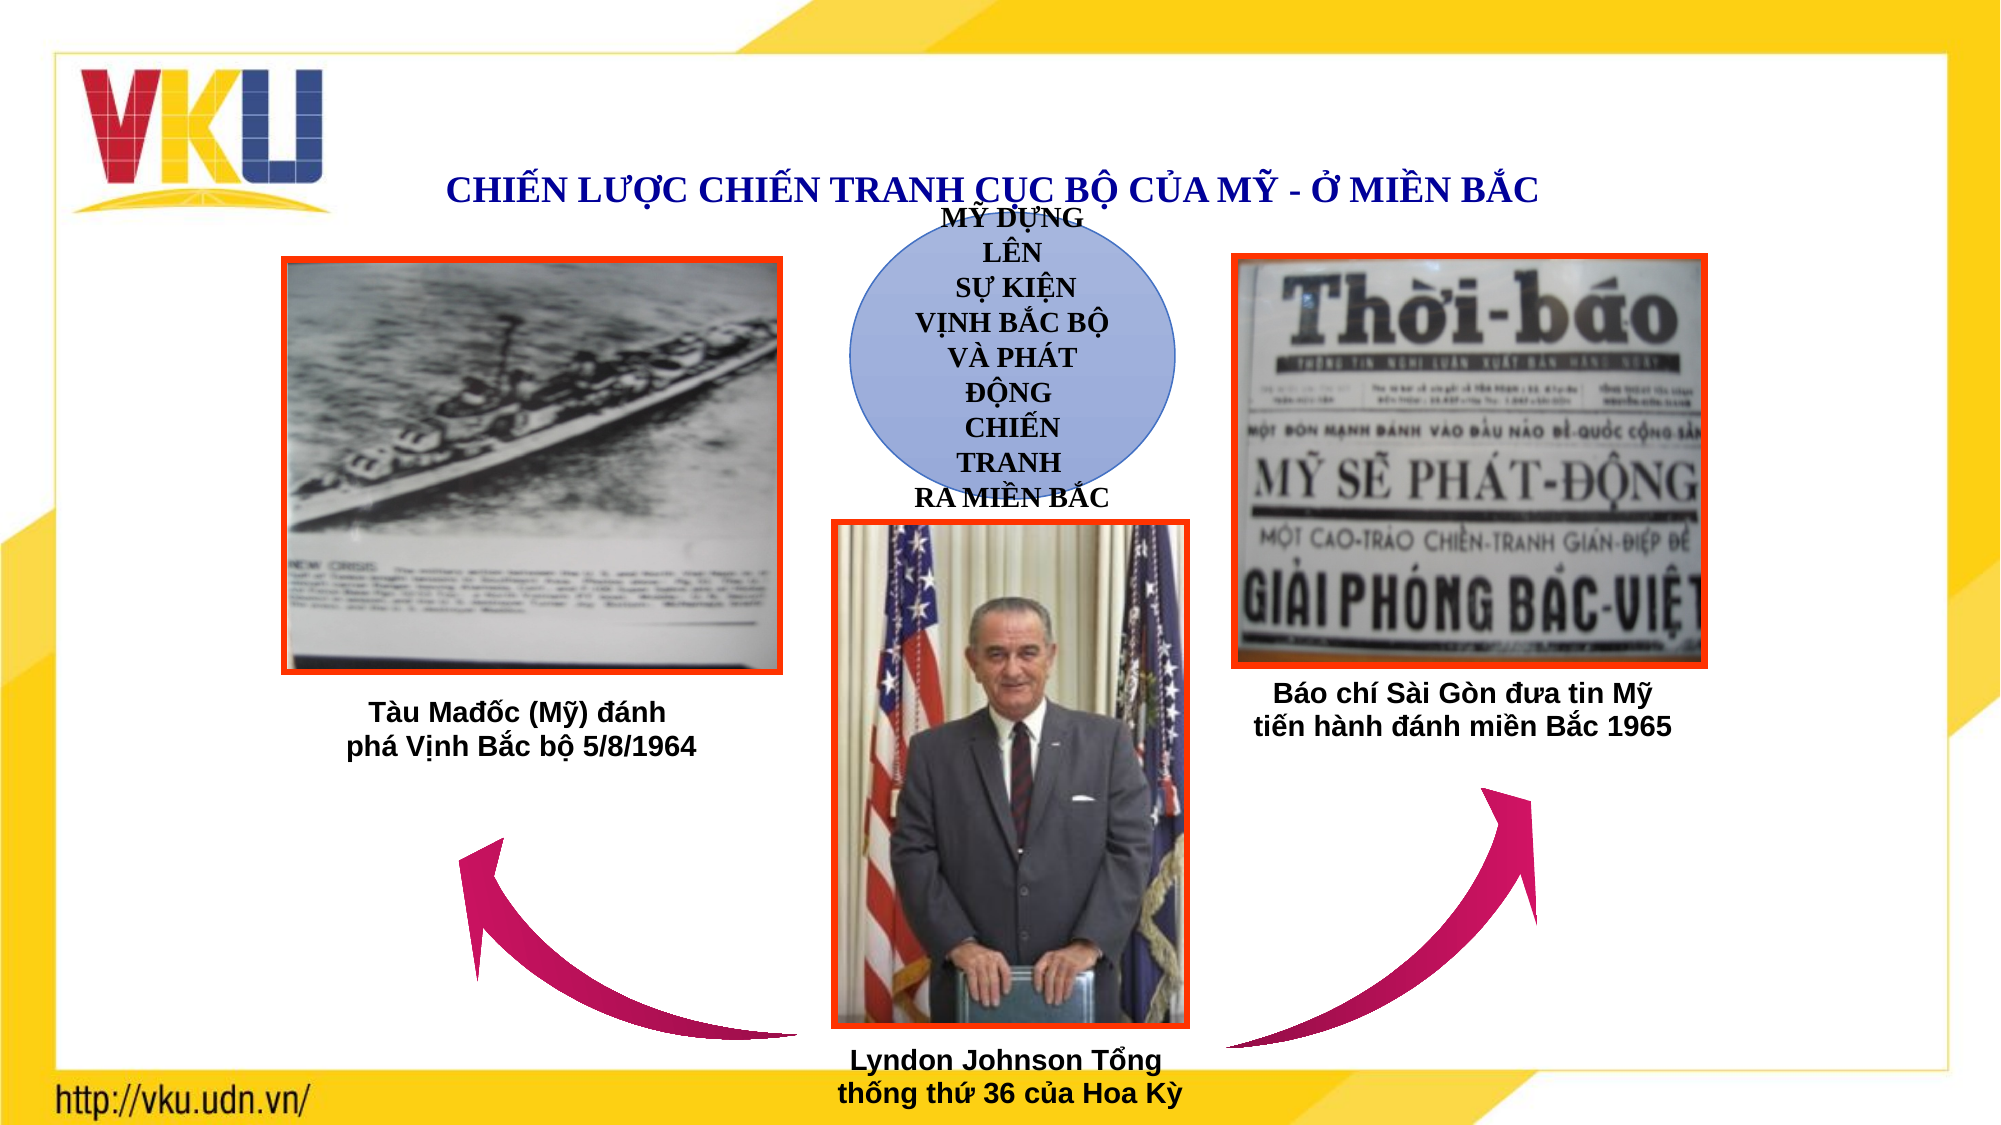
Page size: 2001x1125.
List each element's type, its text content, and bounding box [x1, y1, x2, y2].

text_box Báo chí Sài Gòn đưa tin Mỹ tiến hành đánh miền Bắc 1965 [1237, 675, 1689, 751]
text_box [1224, 787, 1538, 1049]
text_box Tàu Mađốc (Mỹ) đánh phá Vịnh Bắc bộ 5/8/1964 [249, 687, 786, 771]
text_box Lyndon Johnson Tổng thống thứ 36 của Hoa Kỳ [812, 1032, 1200, 1118]
text_box [458, 837, 797, 1040]
picture [0, 0, 2001, 1125]
text_box MỸ DỰNG LÊN SỰ KIỆN VỊNH BẮC BỘ VÀ PHÁT ĐỘNG CHIẾN TRANH RA MIỀN BẮC [849, 212, 1175, 499]
text_box CHIẾN LƯỢC CHIẾN TRANH CỤC BỘ CỦA MỸ - Ở MIỀN BẮC [337, 162, 1649, 220]
